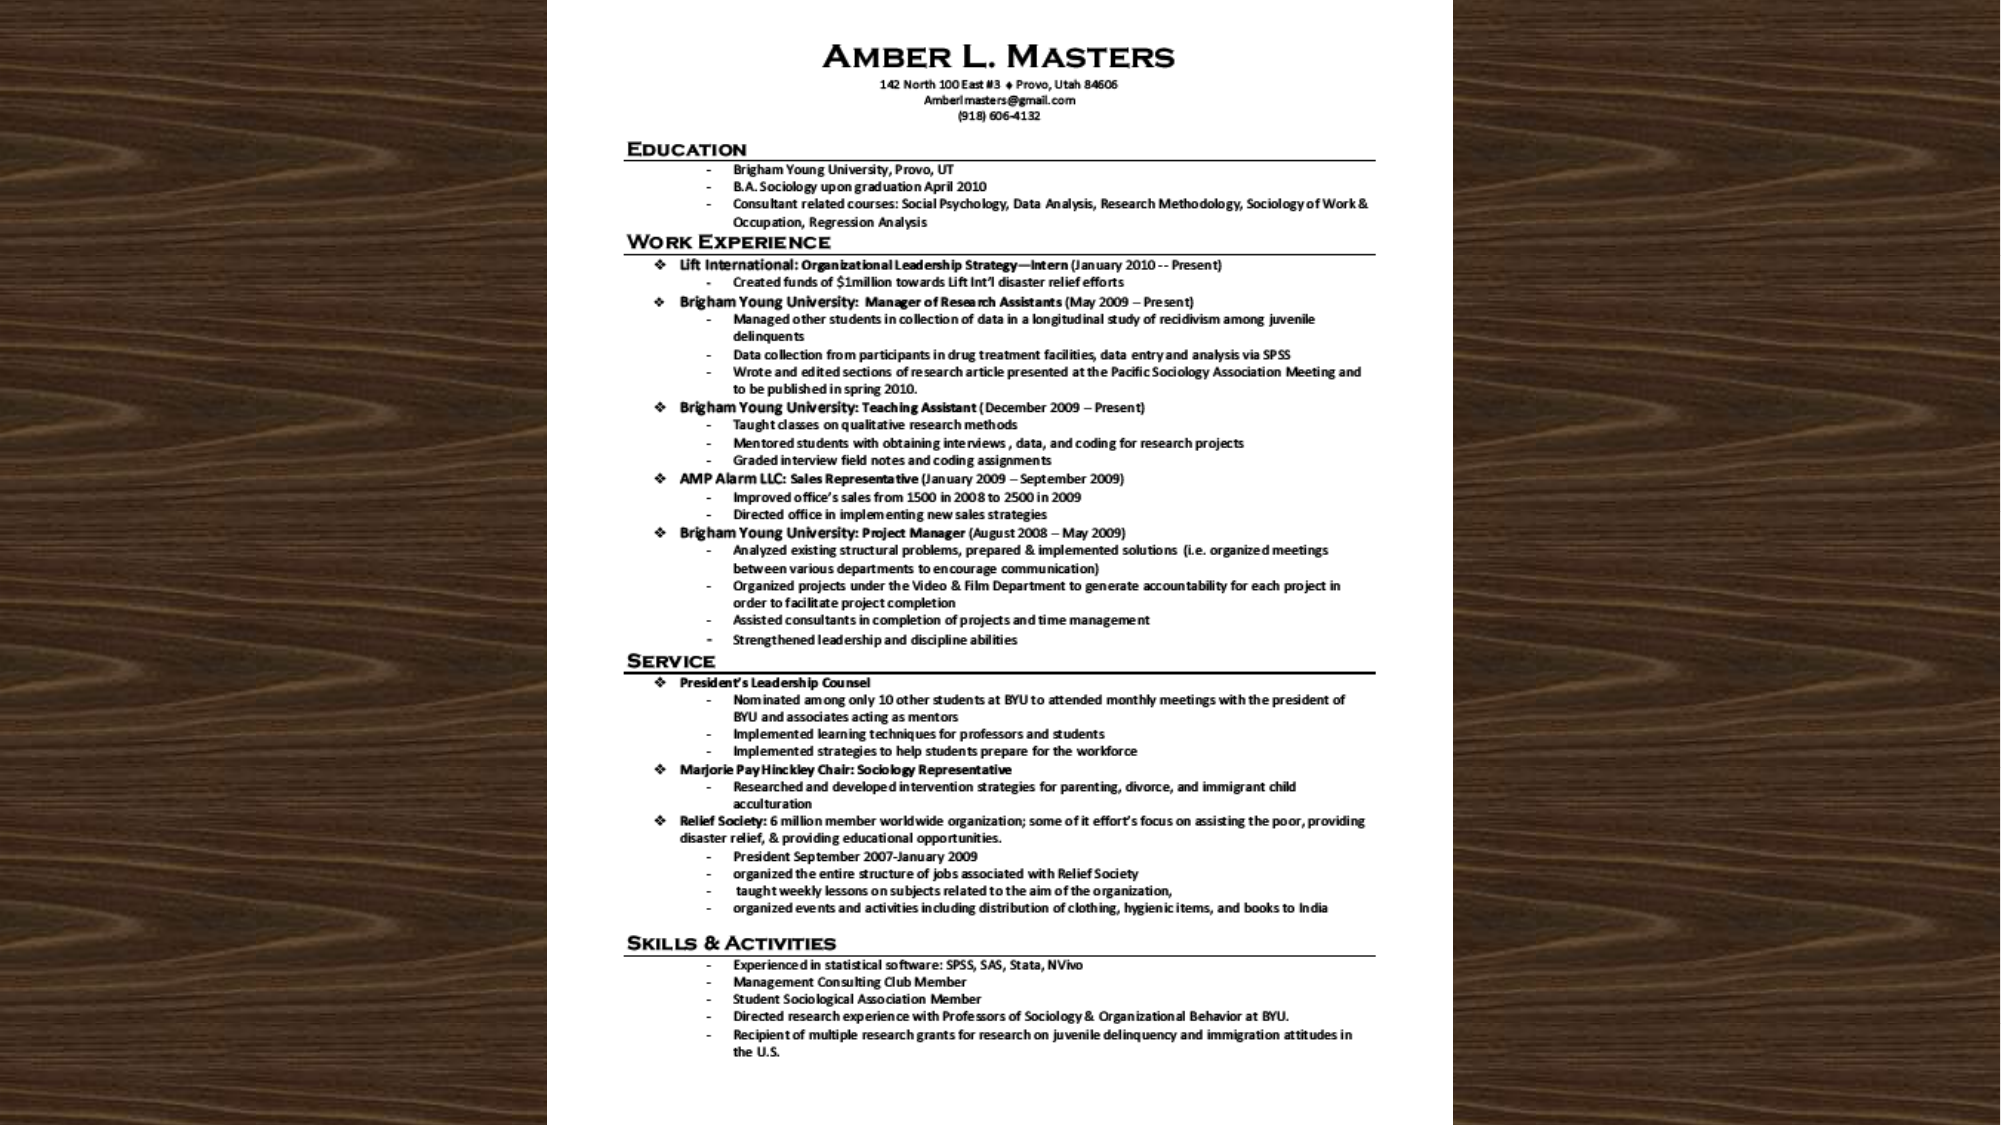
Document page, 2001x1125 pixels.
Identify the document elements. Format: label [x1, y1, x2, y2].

picture [1453, 0, 2001, 1125]
text_box [547, 0, 1453, 1125]
picture [0, 0, 547, 1125]
